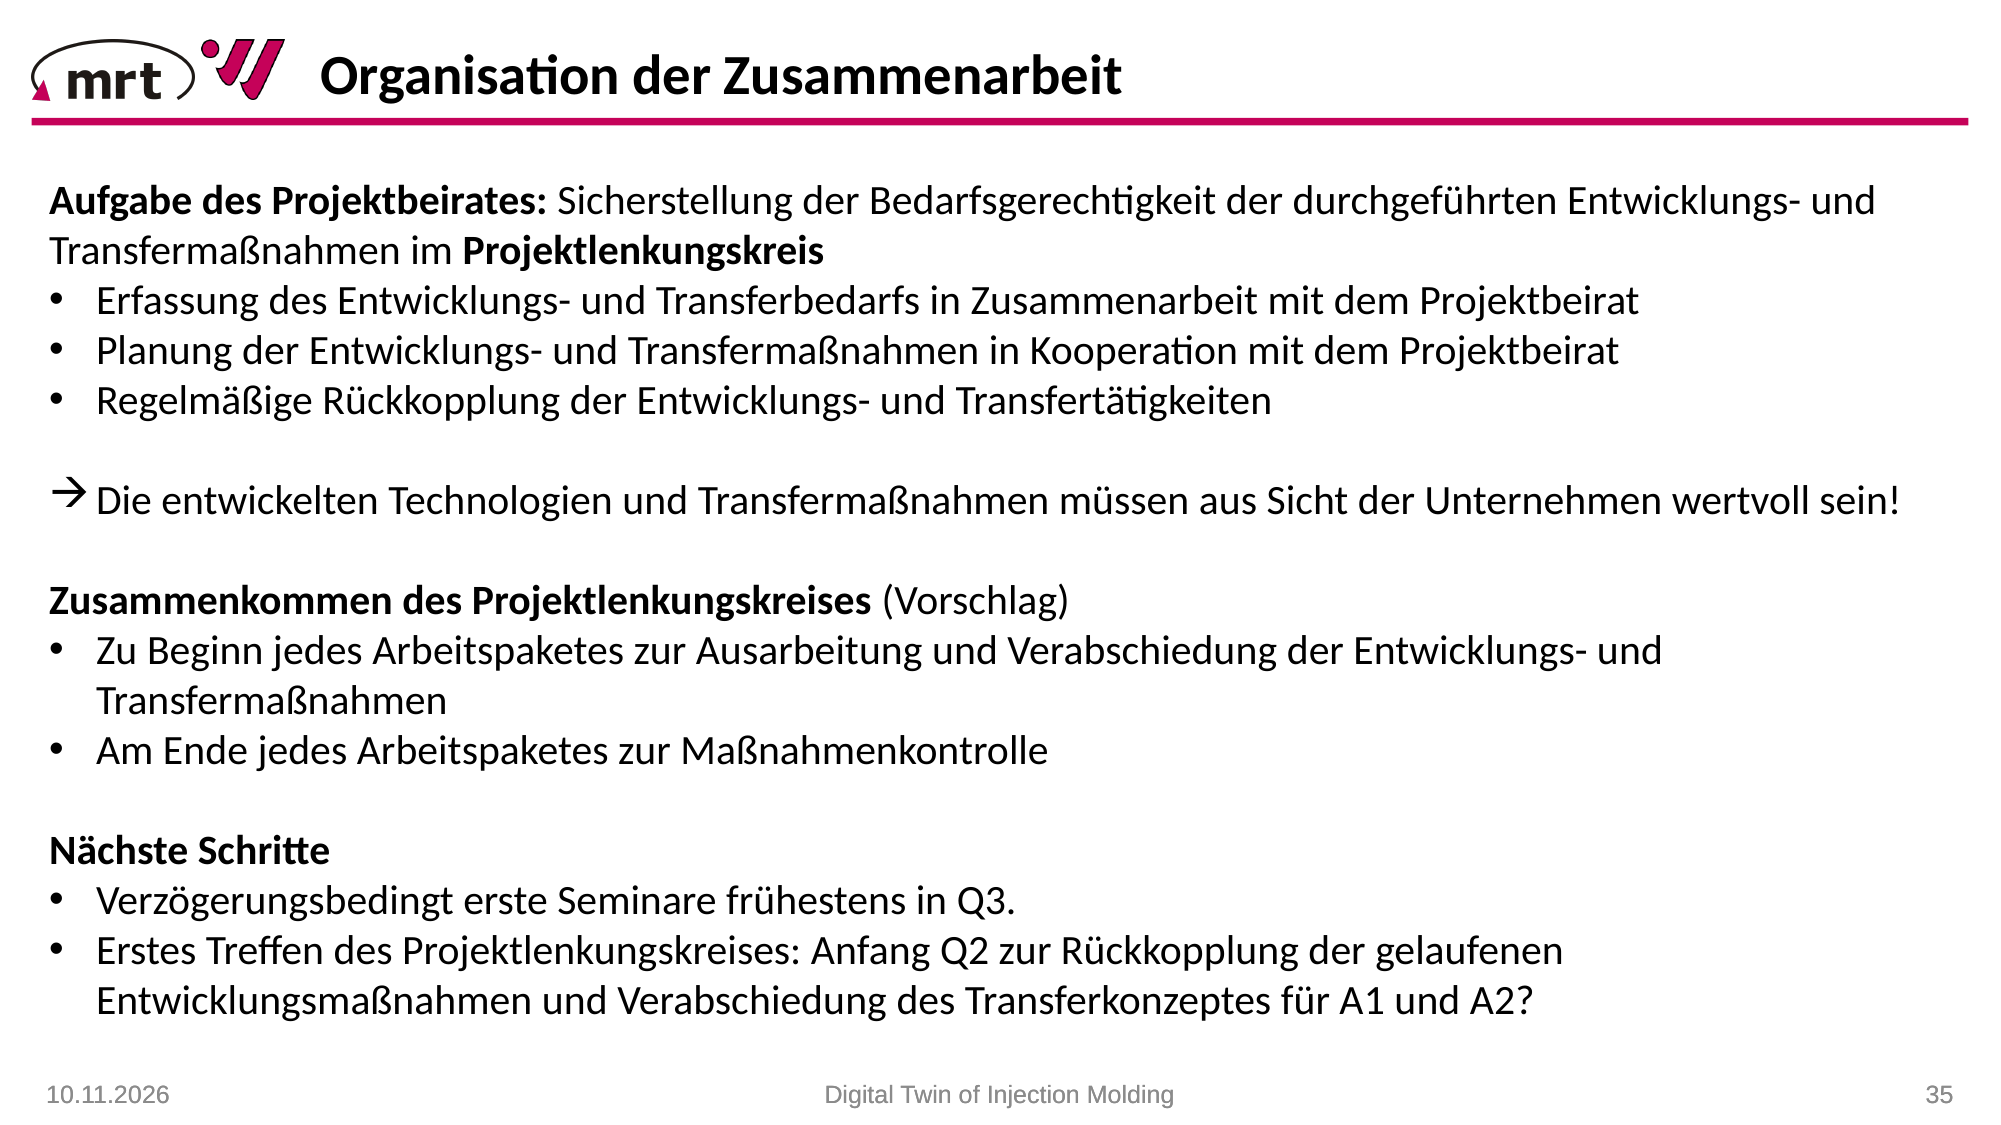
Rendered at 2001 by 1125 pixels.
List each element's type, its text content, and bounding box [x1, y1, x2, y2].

text_box Organisation der Zusammenarbeit [305, 31, 1969, 114]
footer Digital Twin of Injection Molding [362, 1064, 1638, 1124]
picture [201, 39, 285, 100]
text_box Aufgabe des Projektbeirates: Sicherstellung der Bedarfsgerechtigkeit der durchgeführten Entwicklungs- und Transfermaßnahmen im Projektlenkungskreis Erfassung des Entwicklungs- und Transferbedarfs in Zusammenarbeit mit dem Projektbeirat Planung der Entwicklungs- und Transfermaßnahmen in Kooperation mit dem Projektbeirat Regelmäßige Rückkopplung der Entwicklungs- und Transfertätigkeiten Die entwickelten Technologien und Transfermaßnahmen müssen aus Sicht der Unternehmen wertvoll sein! Zusammenkommen des Projektlenkungskreises (Vorschlag) Zu Beginn jedes Arbeitspaketes zur Ausarbeitung und Verabschiedung der Entwicklungs- und Transfermaßnahmen Am Ende jedes Arbeitspaketes zur Maßnahmenkontrolle Nächste Schritte Verzögerungsbedingt erste Seminare frühestens in Q3. Erstes Treffen des Projektlenkungskreises: Anfang Q2 zur Rückkopplung der gelaufenen Entwicklungsmaßnahmen und Verabschiedung des Transferkonzeptes für A1 und A2? [31, 160, 1969, 1059]
slide_number 35 [1649, 1064, 1969, 1124]
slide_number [31, 1064, 351, 1124]
picture [31, 39, 195, 101]
